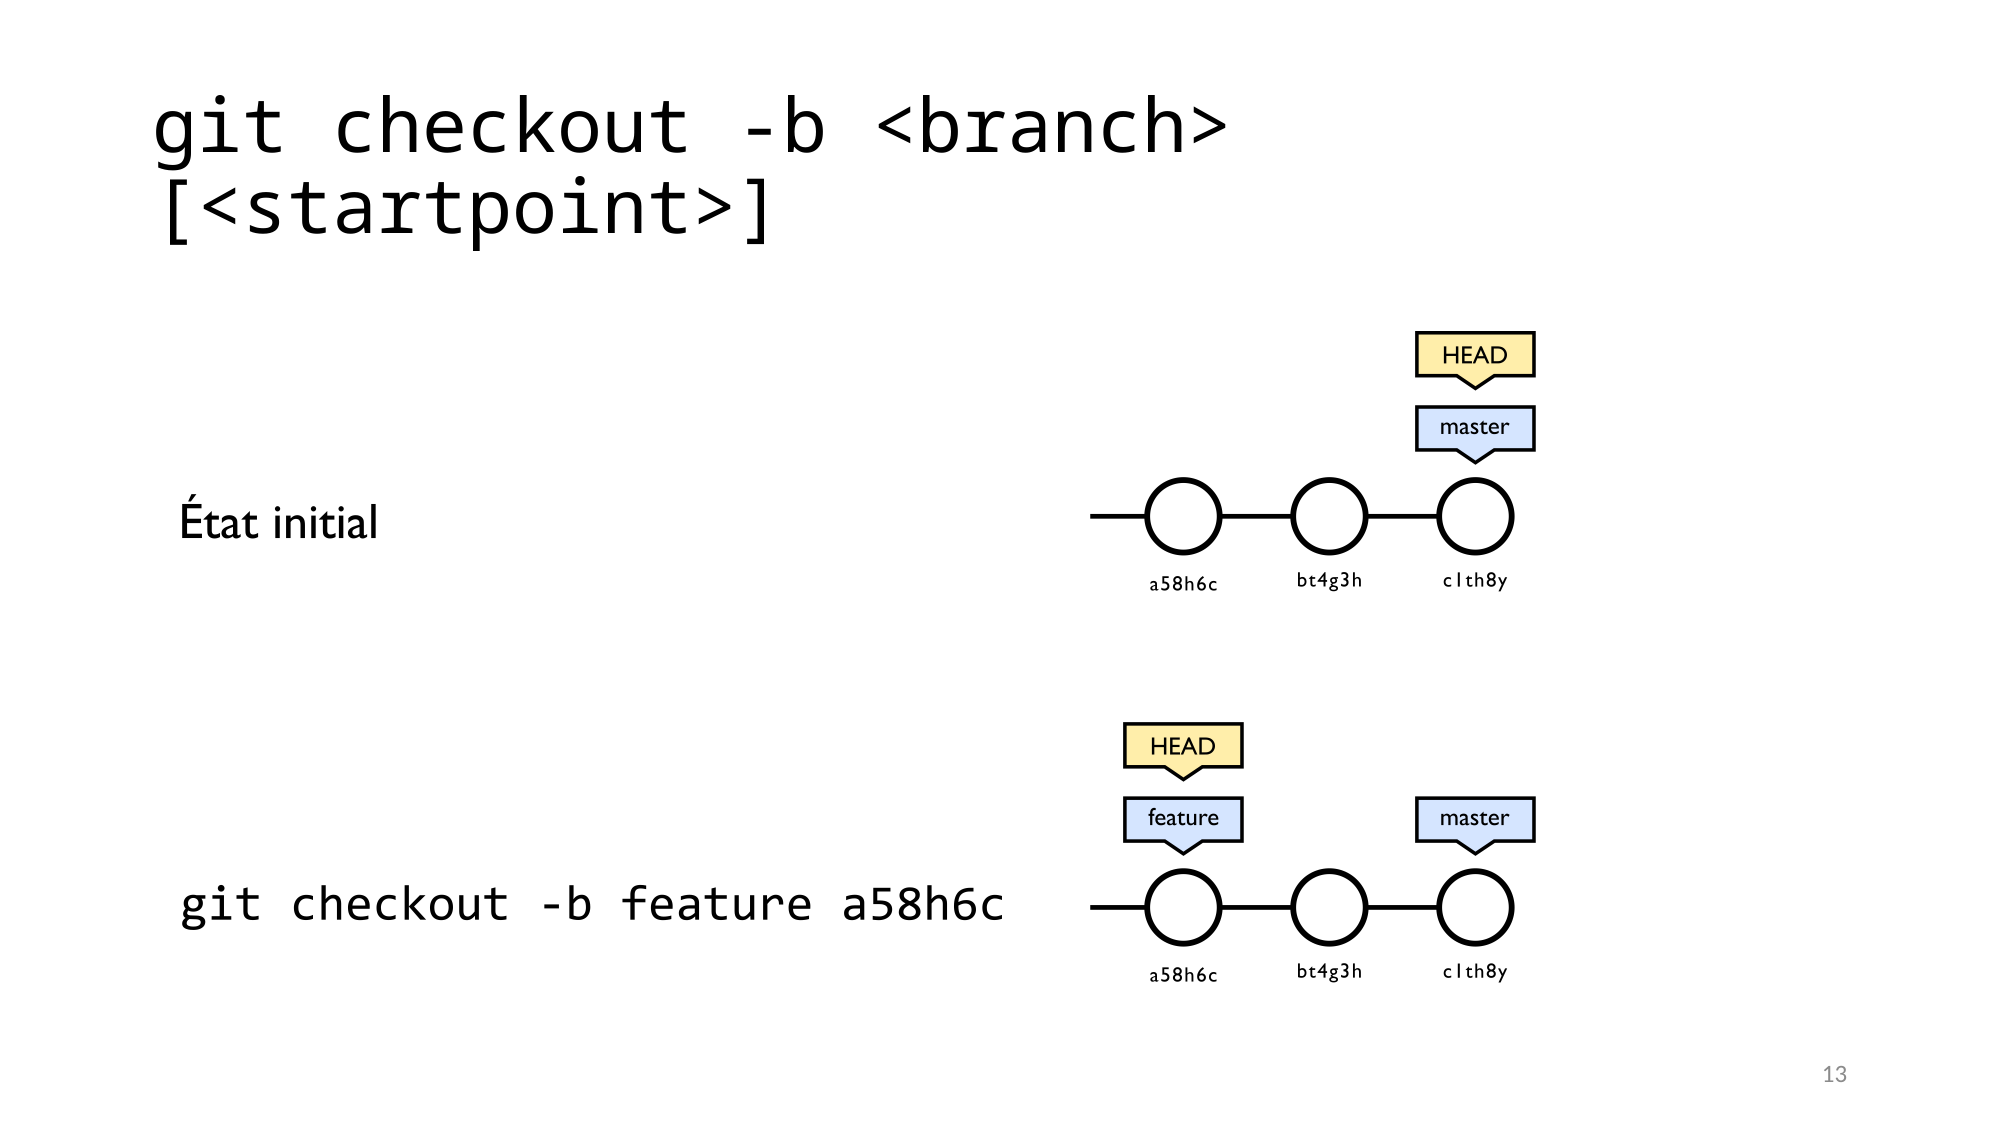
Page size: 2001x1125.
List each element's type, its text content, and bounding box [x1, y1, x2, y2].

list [137, 299, 1863, 1014]
title git checkout -b <branch> [<startpoint>] [137, 59, 1863, 278]
slide_number 13 [1412, 1042, 1863, 1103]
